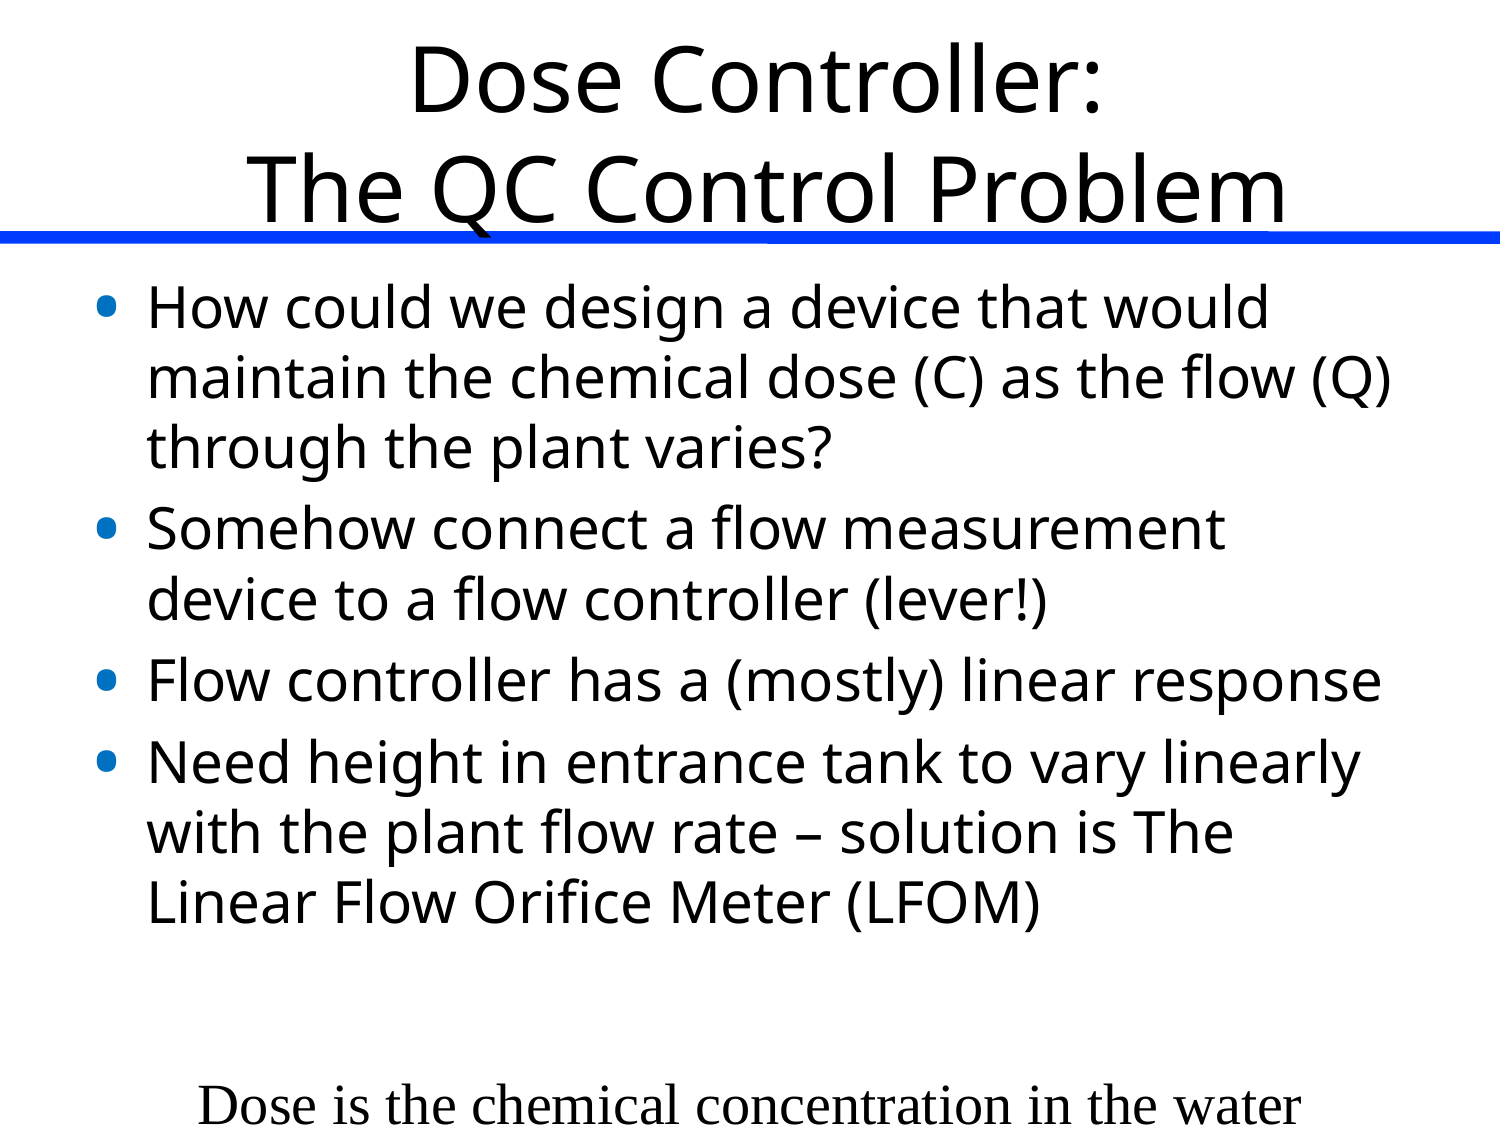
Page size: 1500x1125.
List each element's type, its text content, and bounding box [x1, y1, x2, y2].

list How could we design a device that would maintain the chemical dose (C) as the flow (Q) through the plant varies? Somehow connect a flow measurement device to a flow controller (lever!) Flow controller has a (mostly) linear response Need height in entrance tank to vary linearly with the plant flow rate – solution is The Linear Flow Orifice Meter (LFOM) [74, 262, 1426, 1006]
title Dose Controller: The QC Control Problem [75, 37, 1463, 225]
text_box Dose is the chemical concentration in the water [183, 1058, 1318, 1125]
